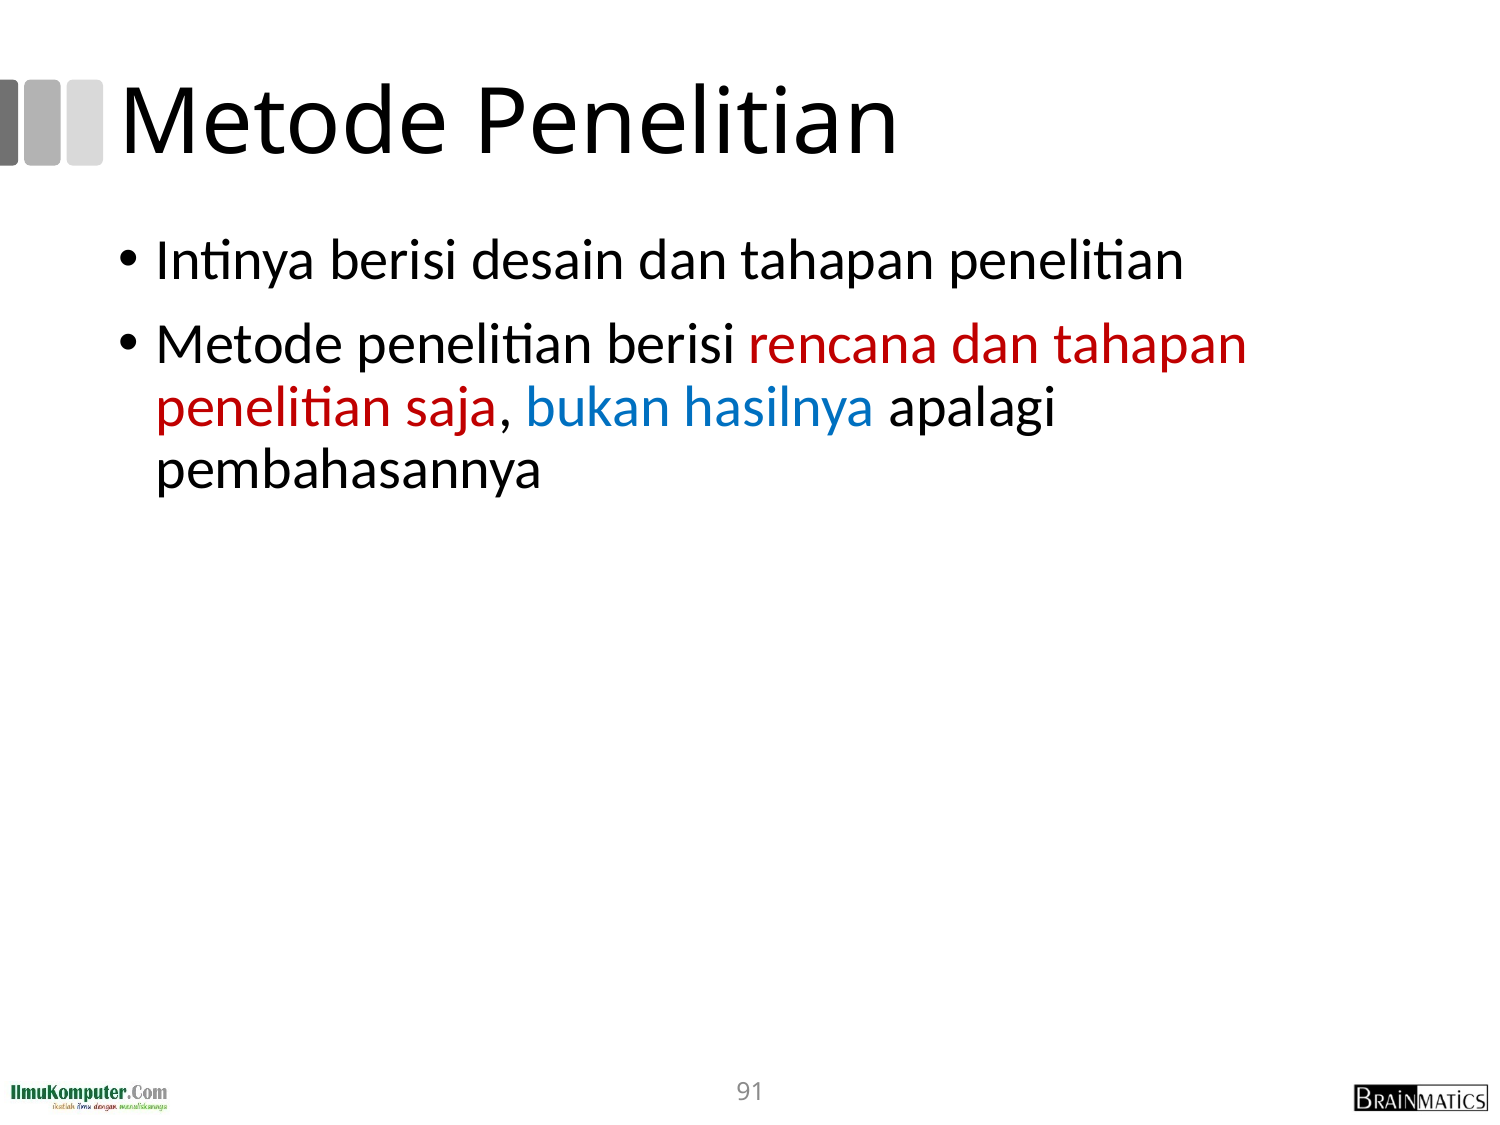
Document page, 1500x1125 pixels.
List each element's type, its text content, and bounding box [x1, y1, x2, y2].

list Intinya berisi desain dan tahapan penelitian Metode penelitian berisi rencana dan tahapan penelitian saja, bukan hasilnya apalagi pembahasannya [103, 221, 1397, 1038]
picture [1351, 1081, 1491, 1115]
title Metode Penelitian [103, 24, 1397, 221]
slide_number 91 [582, 1062, 920, 1123]
picture [4, 1081, 173, 1115]
